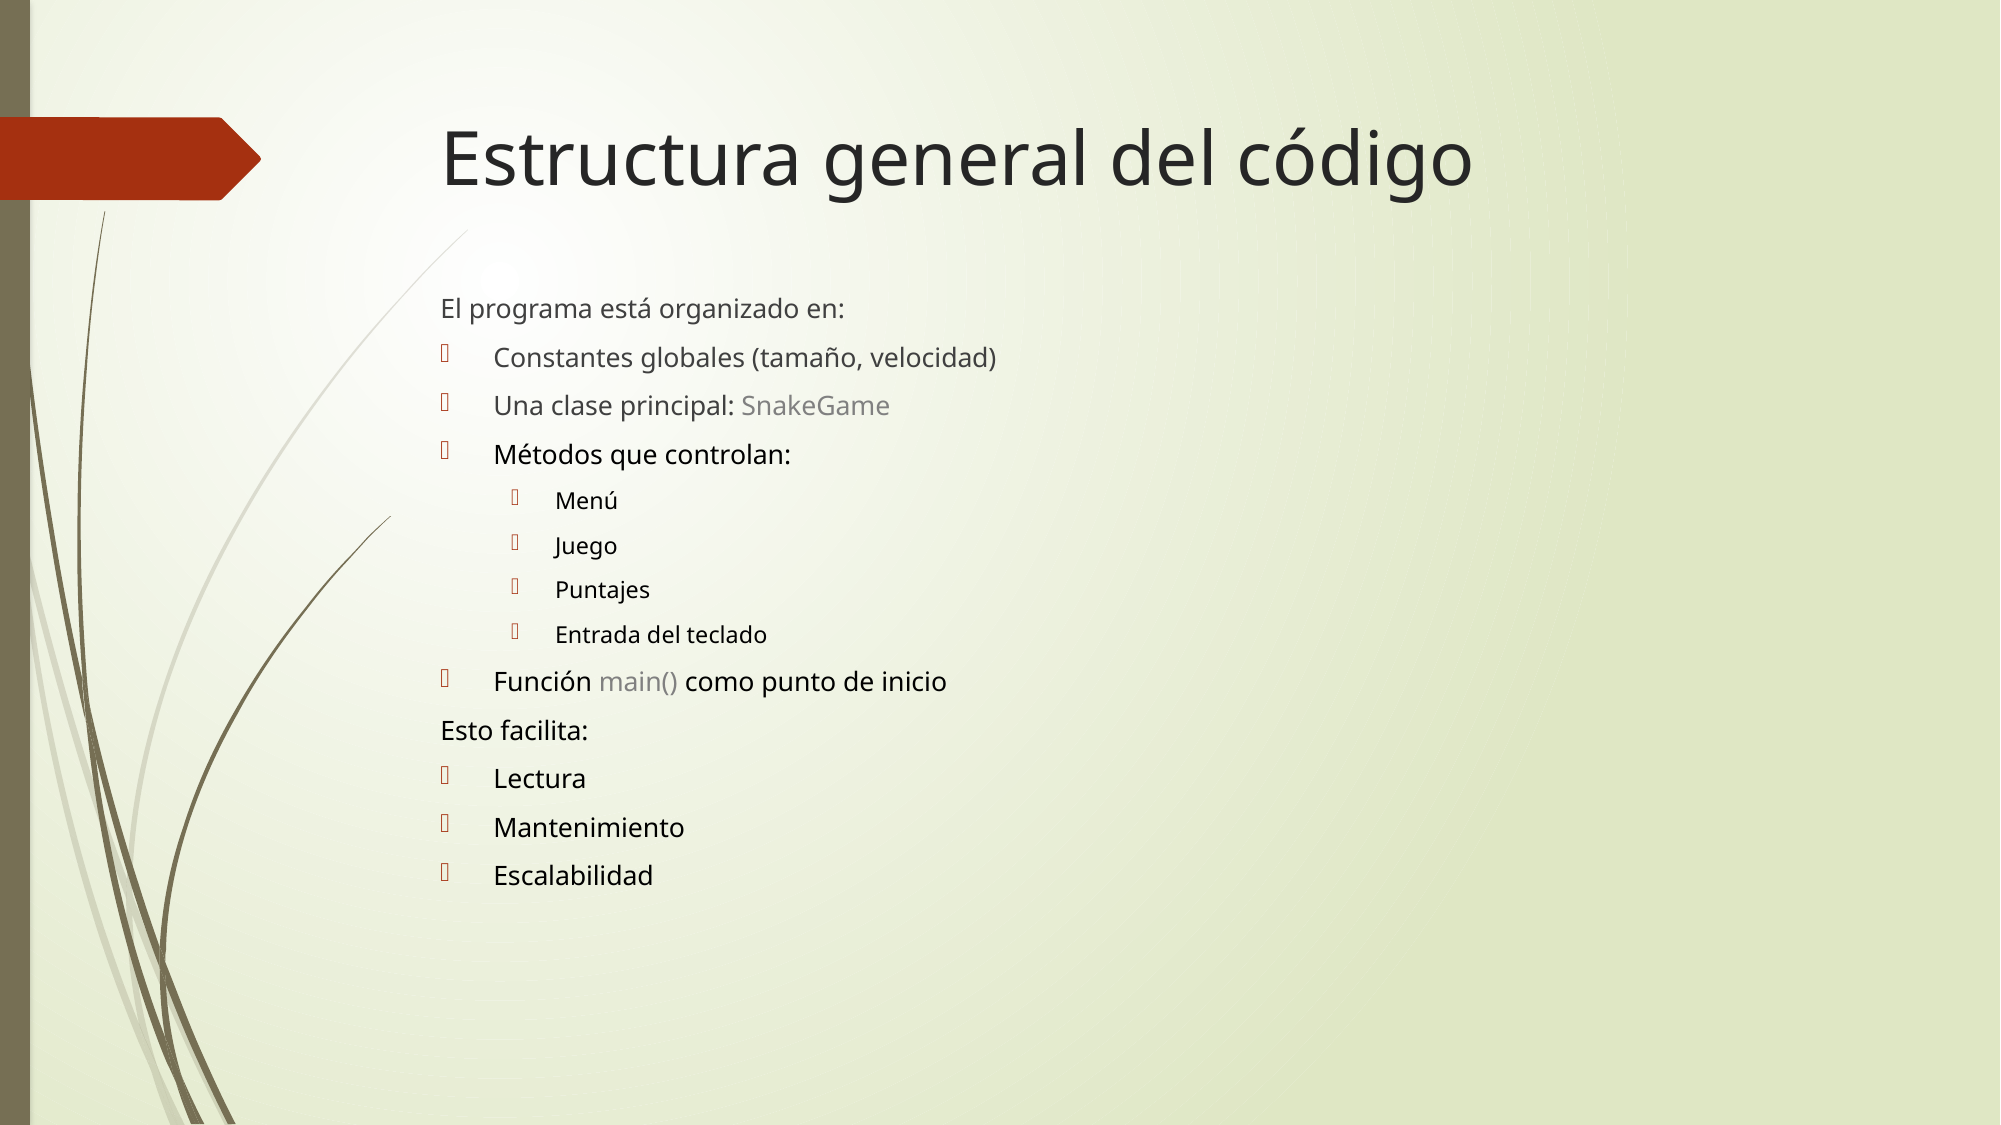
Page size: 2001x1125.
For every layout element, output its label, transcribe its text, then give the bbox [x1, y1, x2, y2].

title Estructura general del código [425, 102, 1888, 284]
list El programa está organizado en: Constantes globales (tamaño, velocidad) Una clase principal: SnakeGame Métodos que controlan: Menú Juego Puntajes Entrada del teclado Función main() como punto de inicio Esto facilita: Lectura Mantenimiento Escalabilidad [425, 284, 1888, 905]
